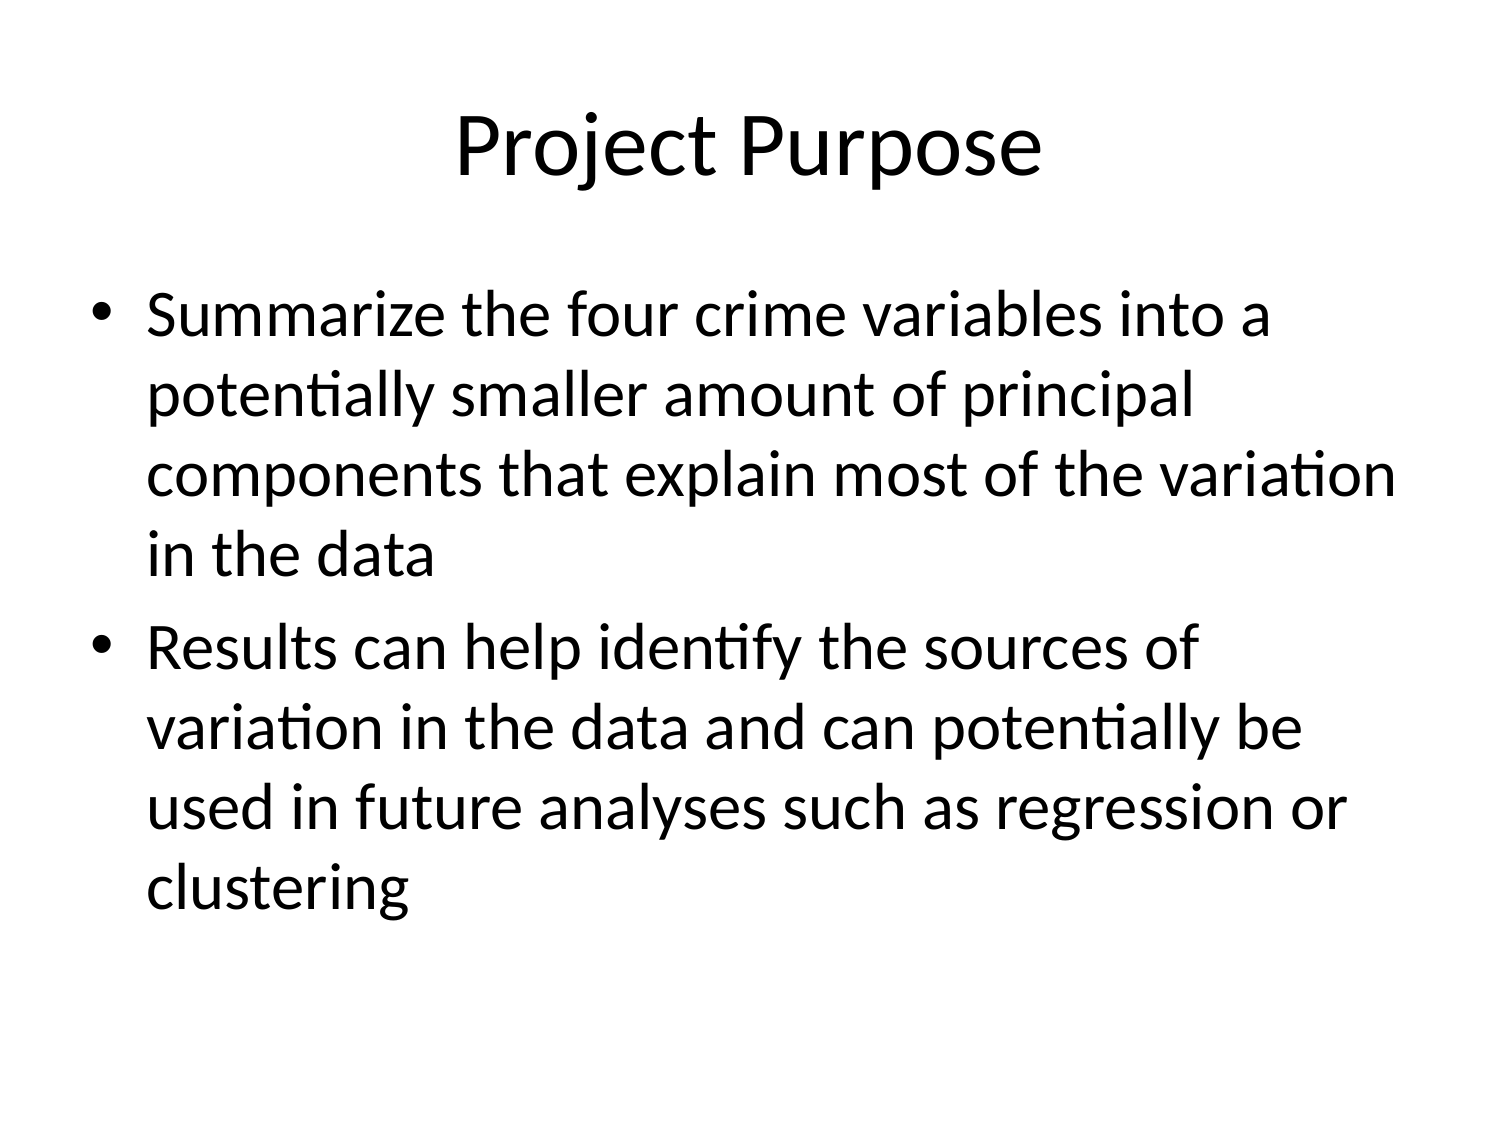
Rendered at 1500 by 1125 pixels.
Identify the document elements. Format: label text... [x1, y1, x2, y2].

list Summarize the four crime variables into a potentially smaller amount of principal components that explain most of the variation in the data Results can help identify the sources of variation in the data and can potentially be used in future analyses such as regression or clustering [75, 262, 1425, 1005]
title Project Purpose [75, 45, 1425, 233]
